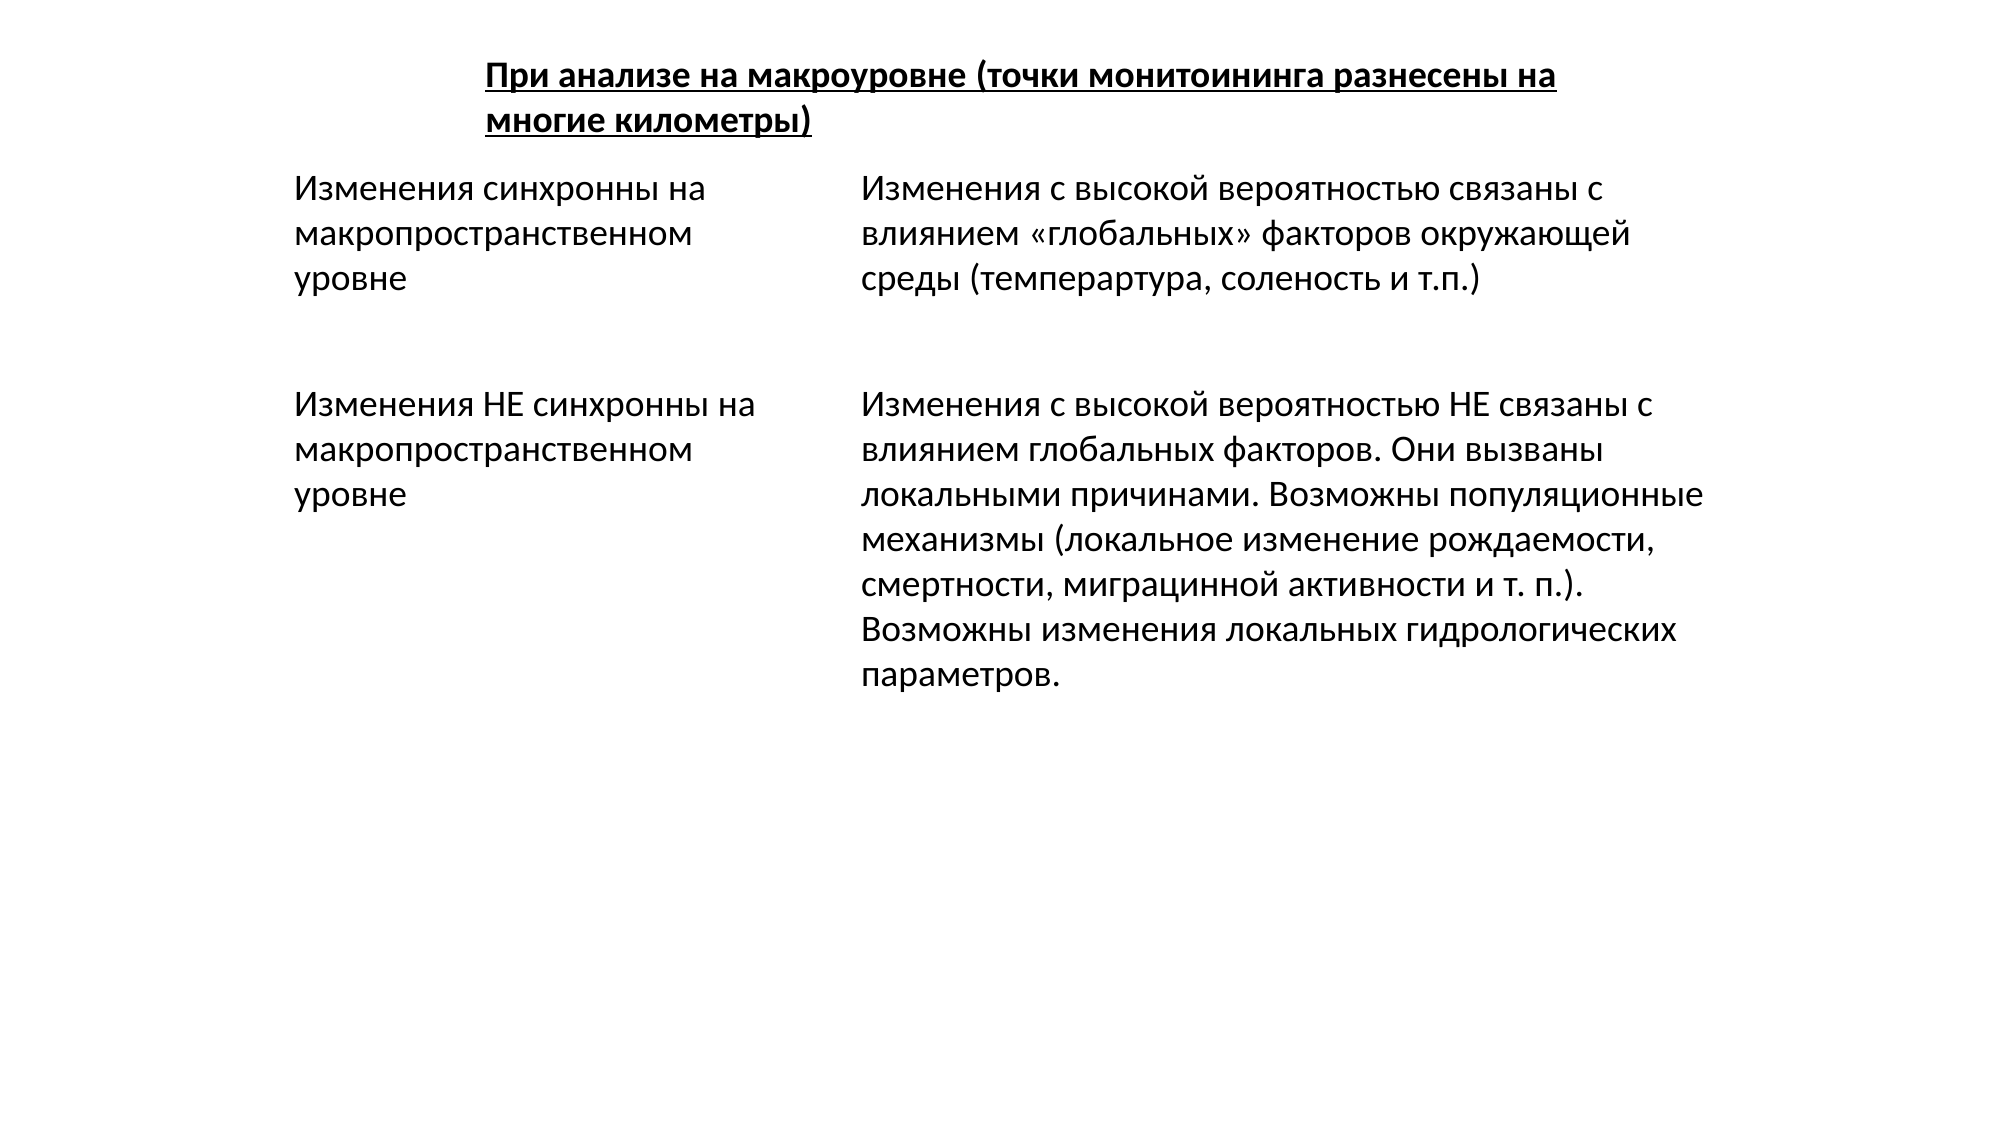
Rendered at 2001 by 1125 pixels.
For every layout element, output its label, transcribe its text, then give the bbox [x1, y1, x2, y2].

text_box При анализе на макроуровне (точки монитоининга разнесены на многие километры) [470, 42, 1582, 148]
text_box Изменения НЕ синхронны на макропространственном уровне [279, 371, 800, 522]
text_box Изменения с высокой вероятностью связаны с влиянием «глобальных» факторов окружающей среды (темперартура, соленость и т.п.) [846, 155, 1662, 306]
text_box Изменения синхронны на макропространственном уровне [279, 155, 776, 306]
text_box Изменения с высокой вероятностью НЕ связаны с влиянием глобальных факторов. Они вызваны локальными причинами. Возможны популяционные механизмы (локальное изменение рождаемости, смертности, миграцинной активности и т. п.). Возможны изменения локальных гидрологических параметров. [846, 371, 1721, 702]
